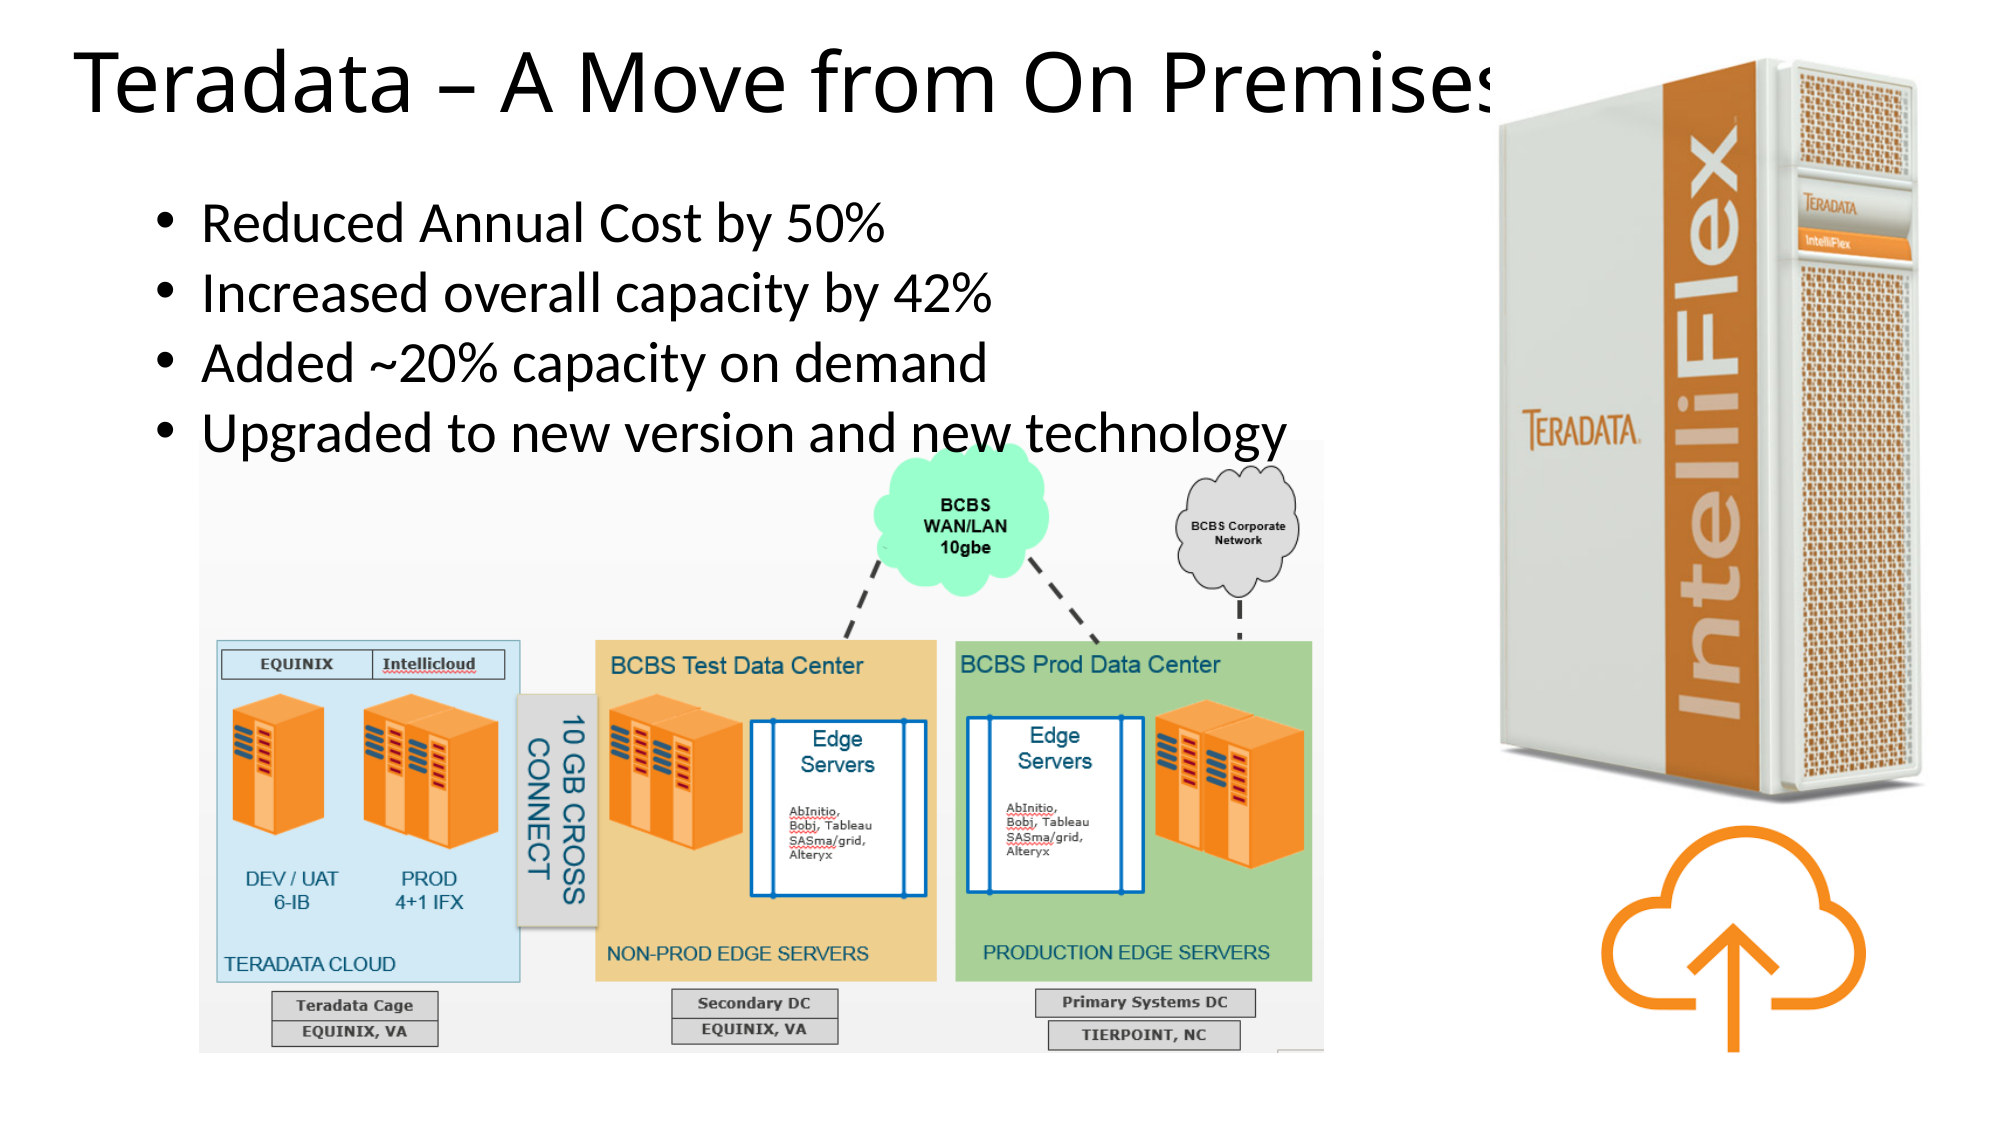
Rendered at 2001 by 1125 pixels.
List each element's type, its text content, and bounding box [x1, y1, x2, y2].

picture [1601, 825, 1866, 1053]
title Teradata – A Move from On Premises [58, 29, 1784, 143]
picture [1490, 56, 1938, 807]
text_box Reduced Annual Cost by 50% Increased overall capacity by 42% Added ~20% capacity on demand Upgraded to new version and new technology [140, 176, 1347, 472]
picture [199, 440, 1324, 1053]
